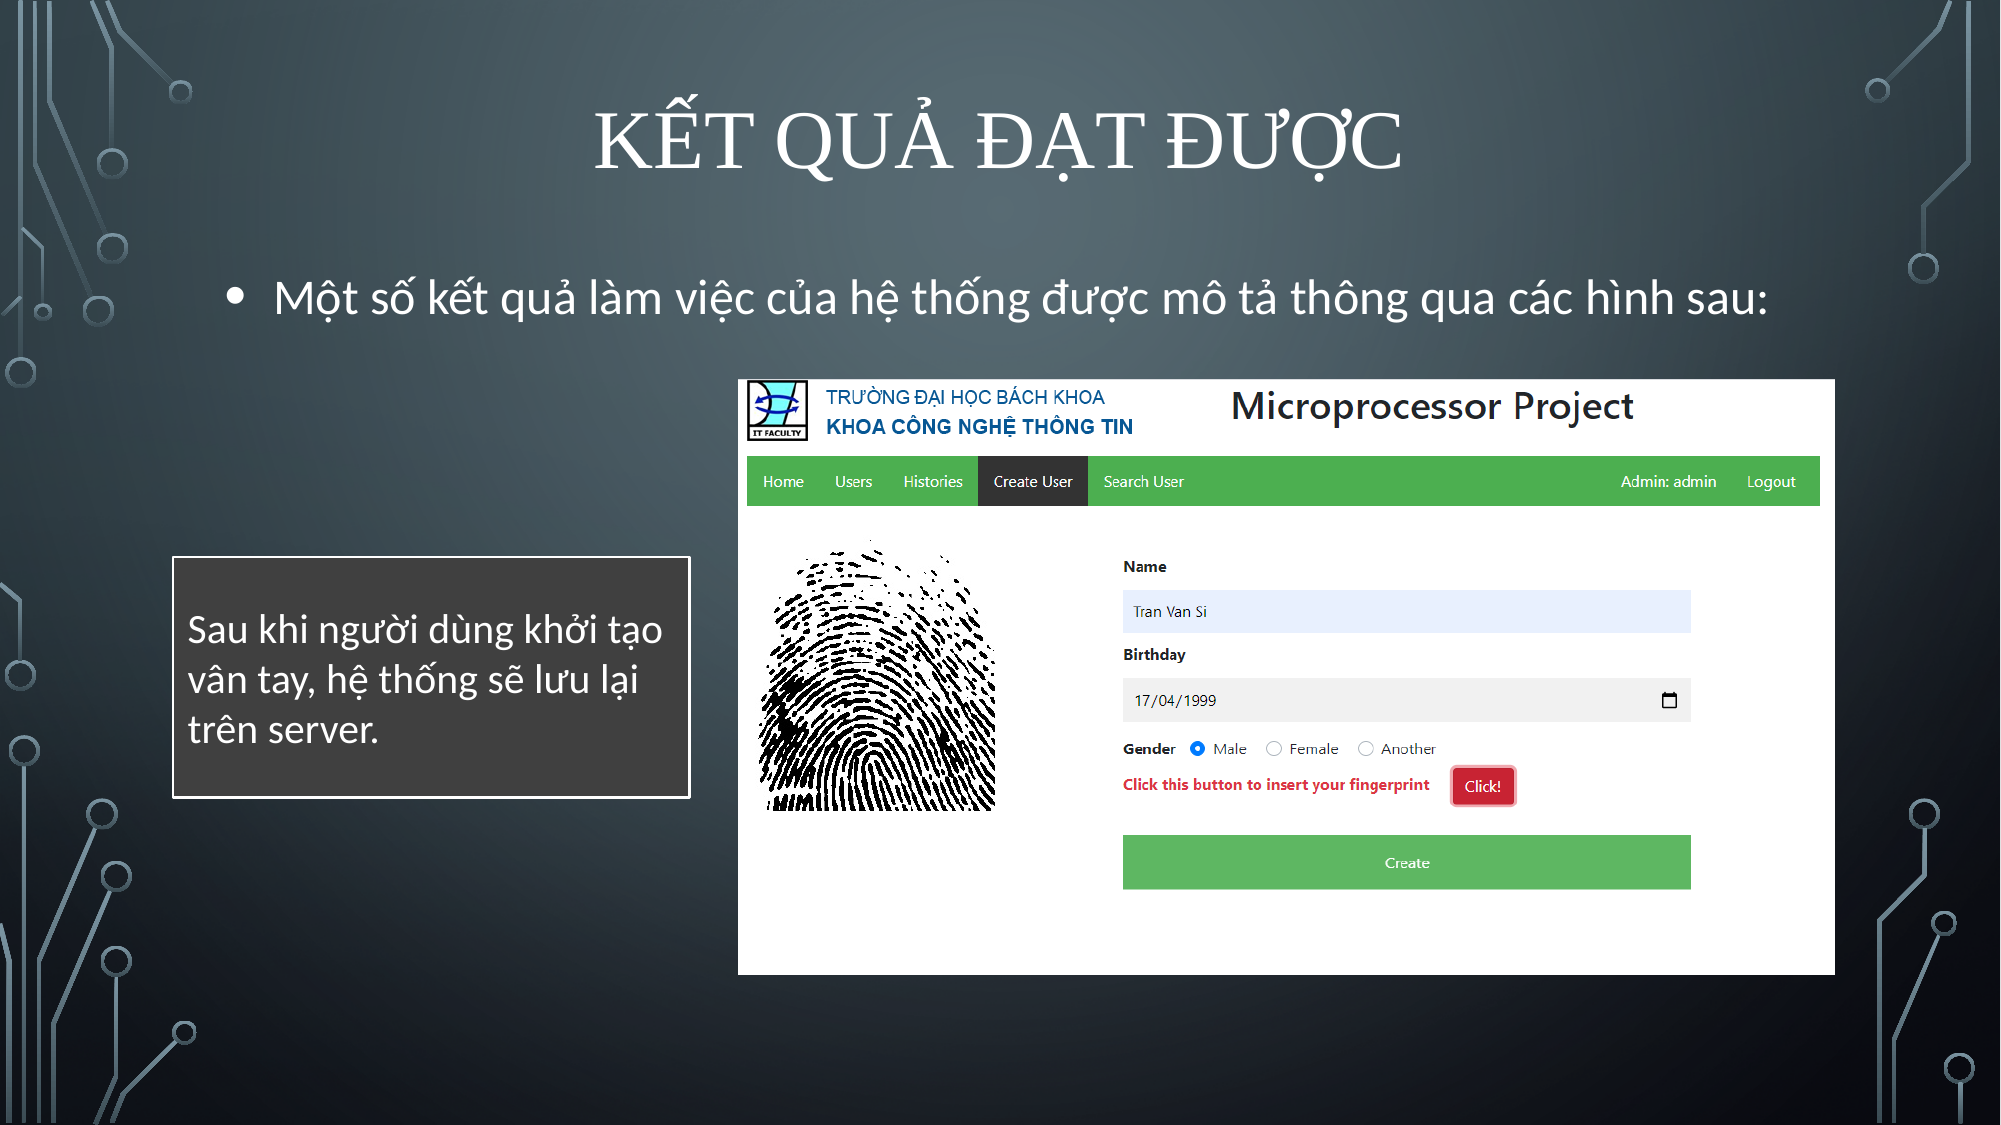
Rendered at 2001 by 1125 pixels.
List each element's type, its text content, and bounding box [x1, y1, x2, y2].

text_box Sau khi người dùng khởi tạo vân tay, hệ thống sẽ lưu lại trên server. [172, 556, 691, 799]
title Kết quả đạt được [187, 37, 1813, 245]
list Một số kết quả làm việc của hệ thống được mô tả thông qua các hình sau: [209, 244, 1835, 1015]
picture [738, 379, 1835, 976]
